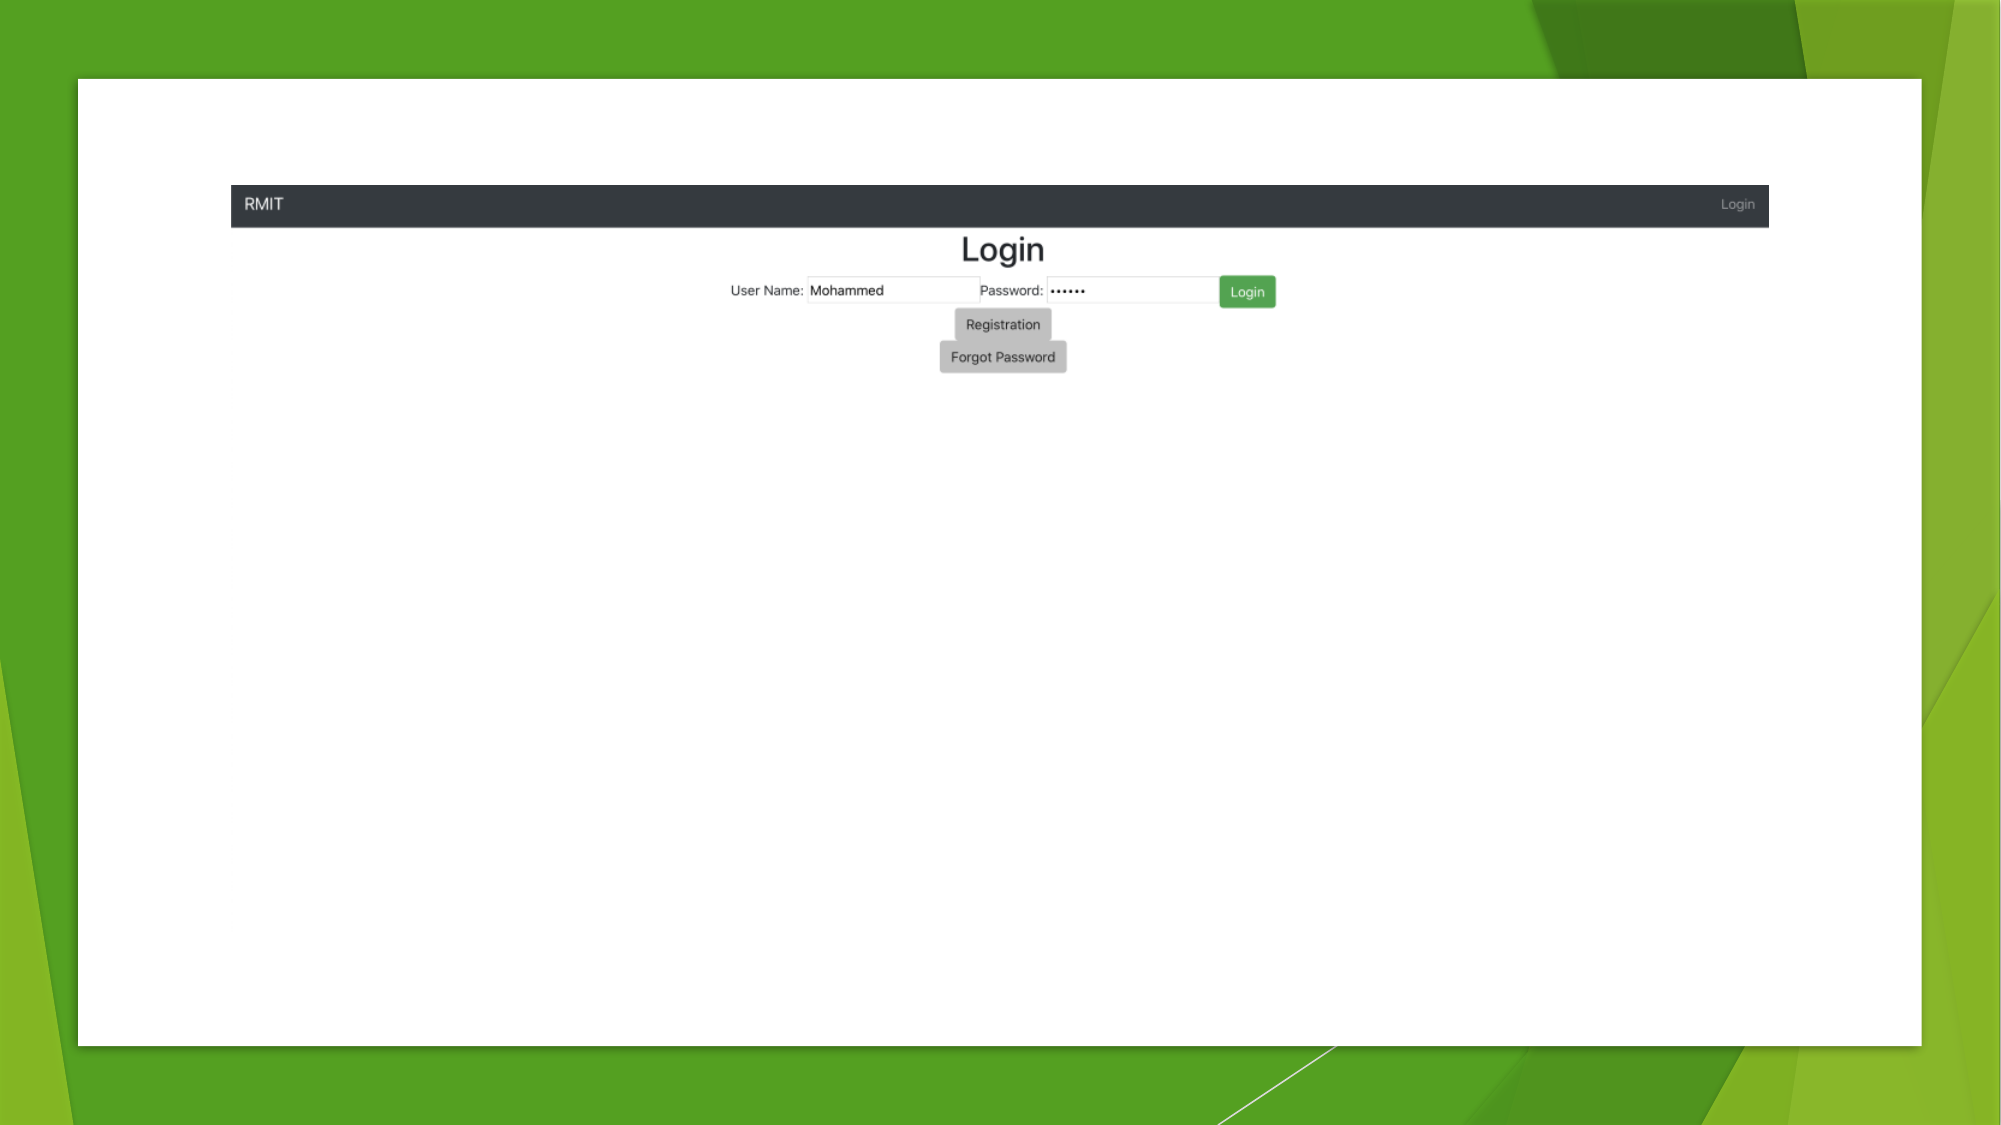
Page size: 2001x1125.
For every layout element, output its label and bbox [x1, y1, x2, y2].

picture [231, 185, 1770, 940]
text_box [0, 0, 2000, 1125]
